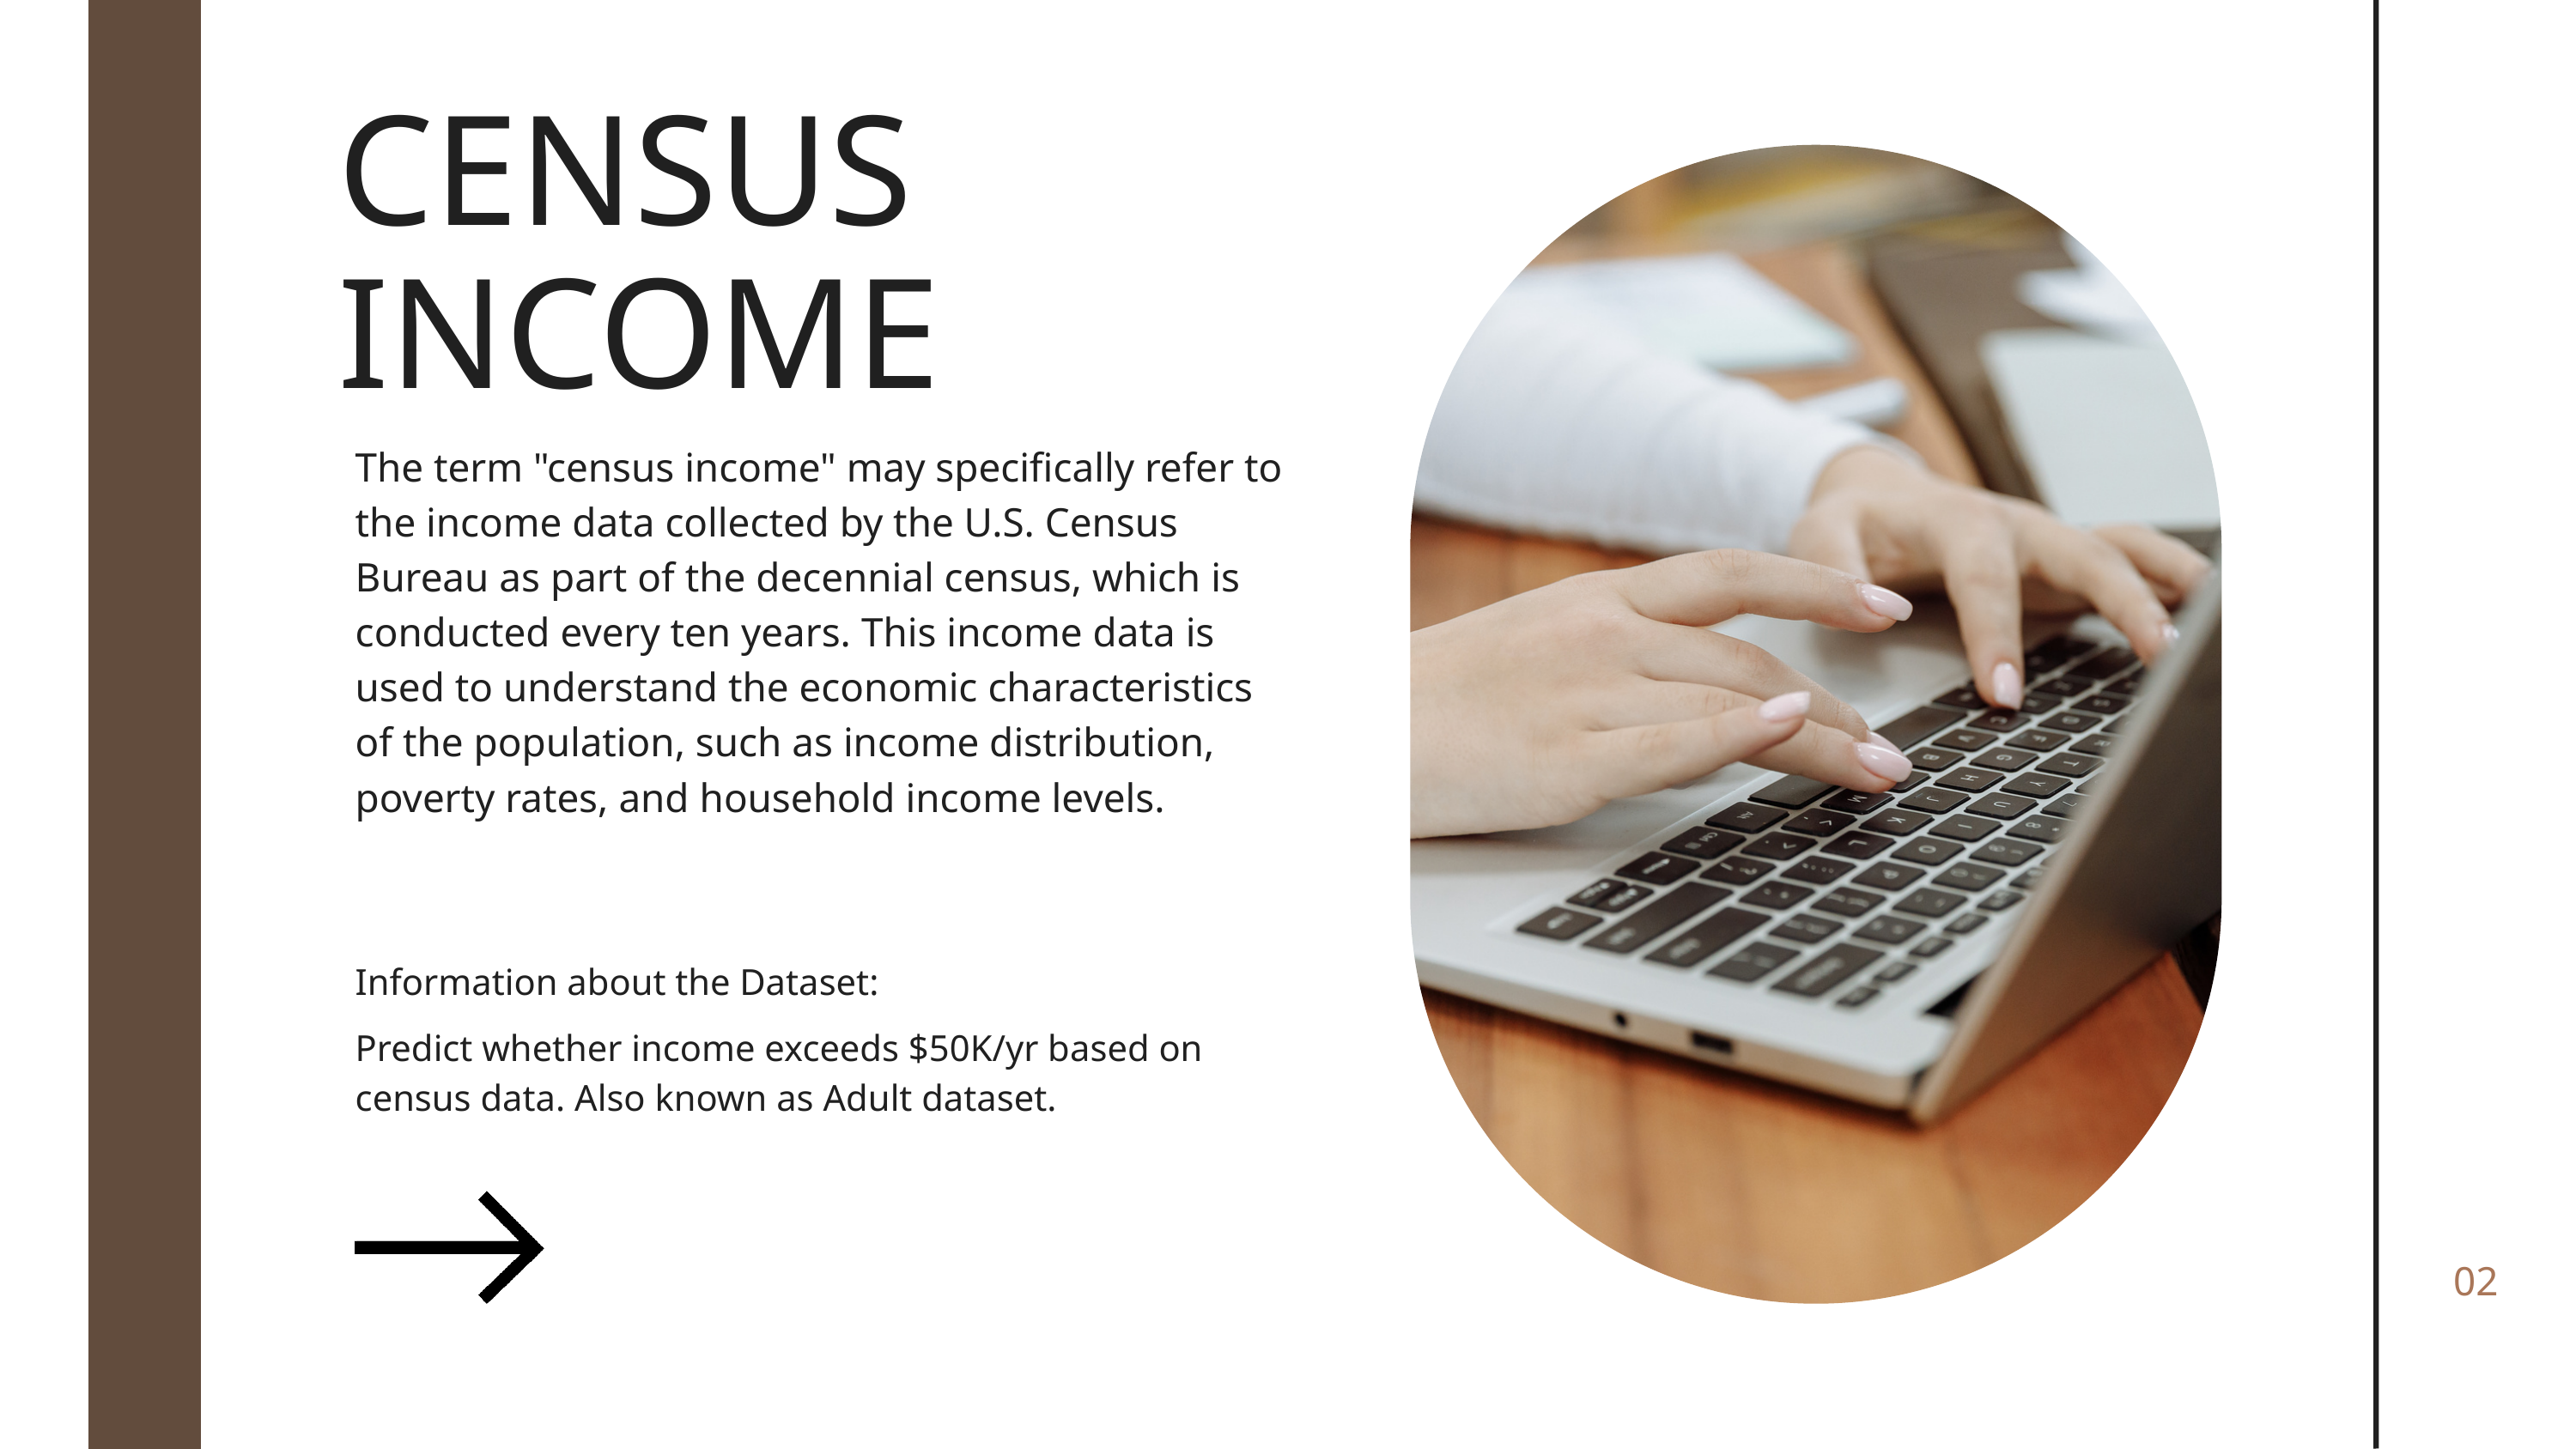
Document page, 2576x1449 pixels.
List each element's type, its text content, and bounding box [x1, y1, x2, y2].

text_box Information about the Dataset: [355, 952, 1292, 1003]
text_box Predict whether income exceeds $50K/yr based on census data. Also known as Adult dataset. [355, 1017, 1292, 1119]
text_box 02 [2433, 1248, 2518, 1304]
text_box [1410, 144, 2222, 1304]
picture [355, 1190, 670, 1304]
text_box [88, 0, 202, 1449]
text_box The term "census income" may specifically refer to the income data collected by the U.S. Census Bureau as part of the decennial census, which is conducted every ten years. This income data is used to understand the economic characteristics of the population, such as income distribution, poverty rates, and household income levels. [355, 582, 1292, 821]
text_box CENSUS INCOME [338, 93, 1394, 582]
